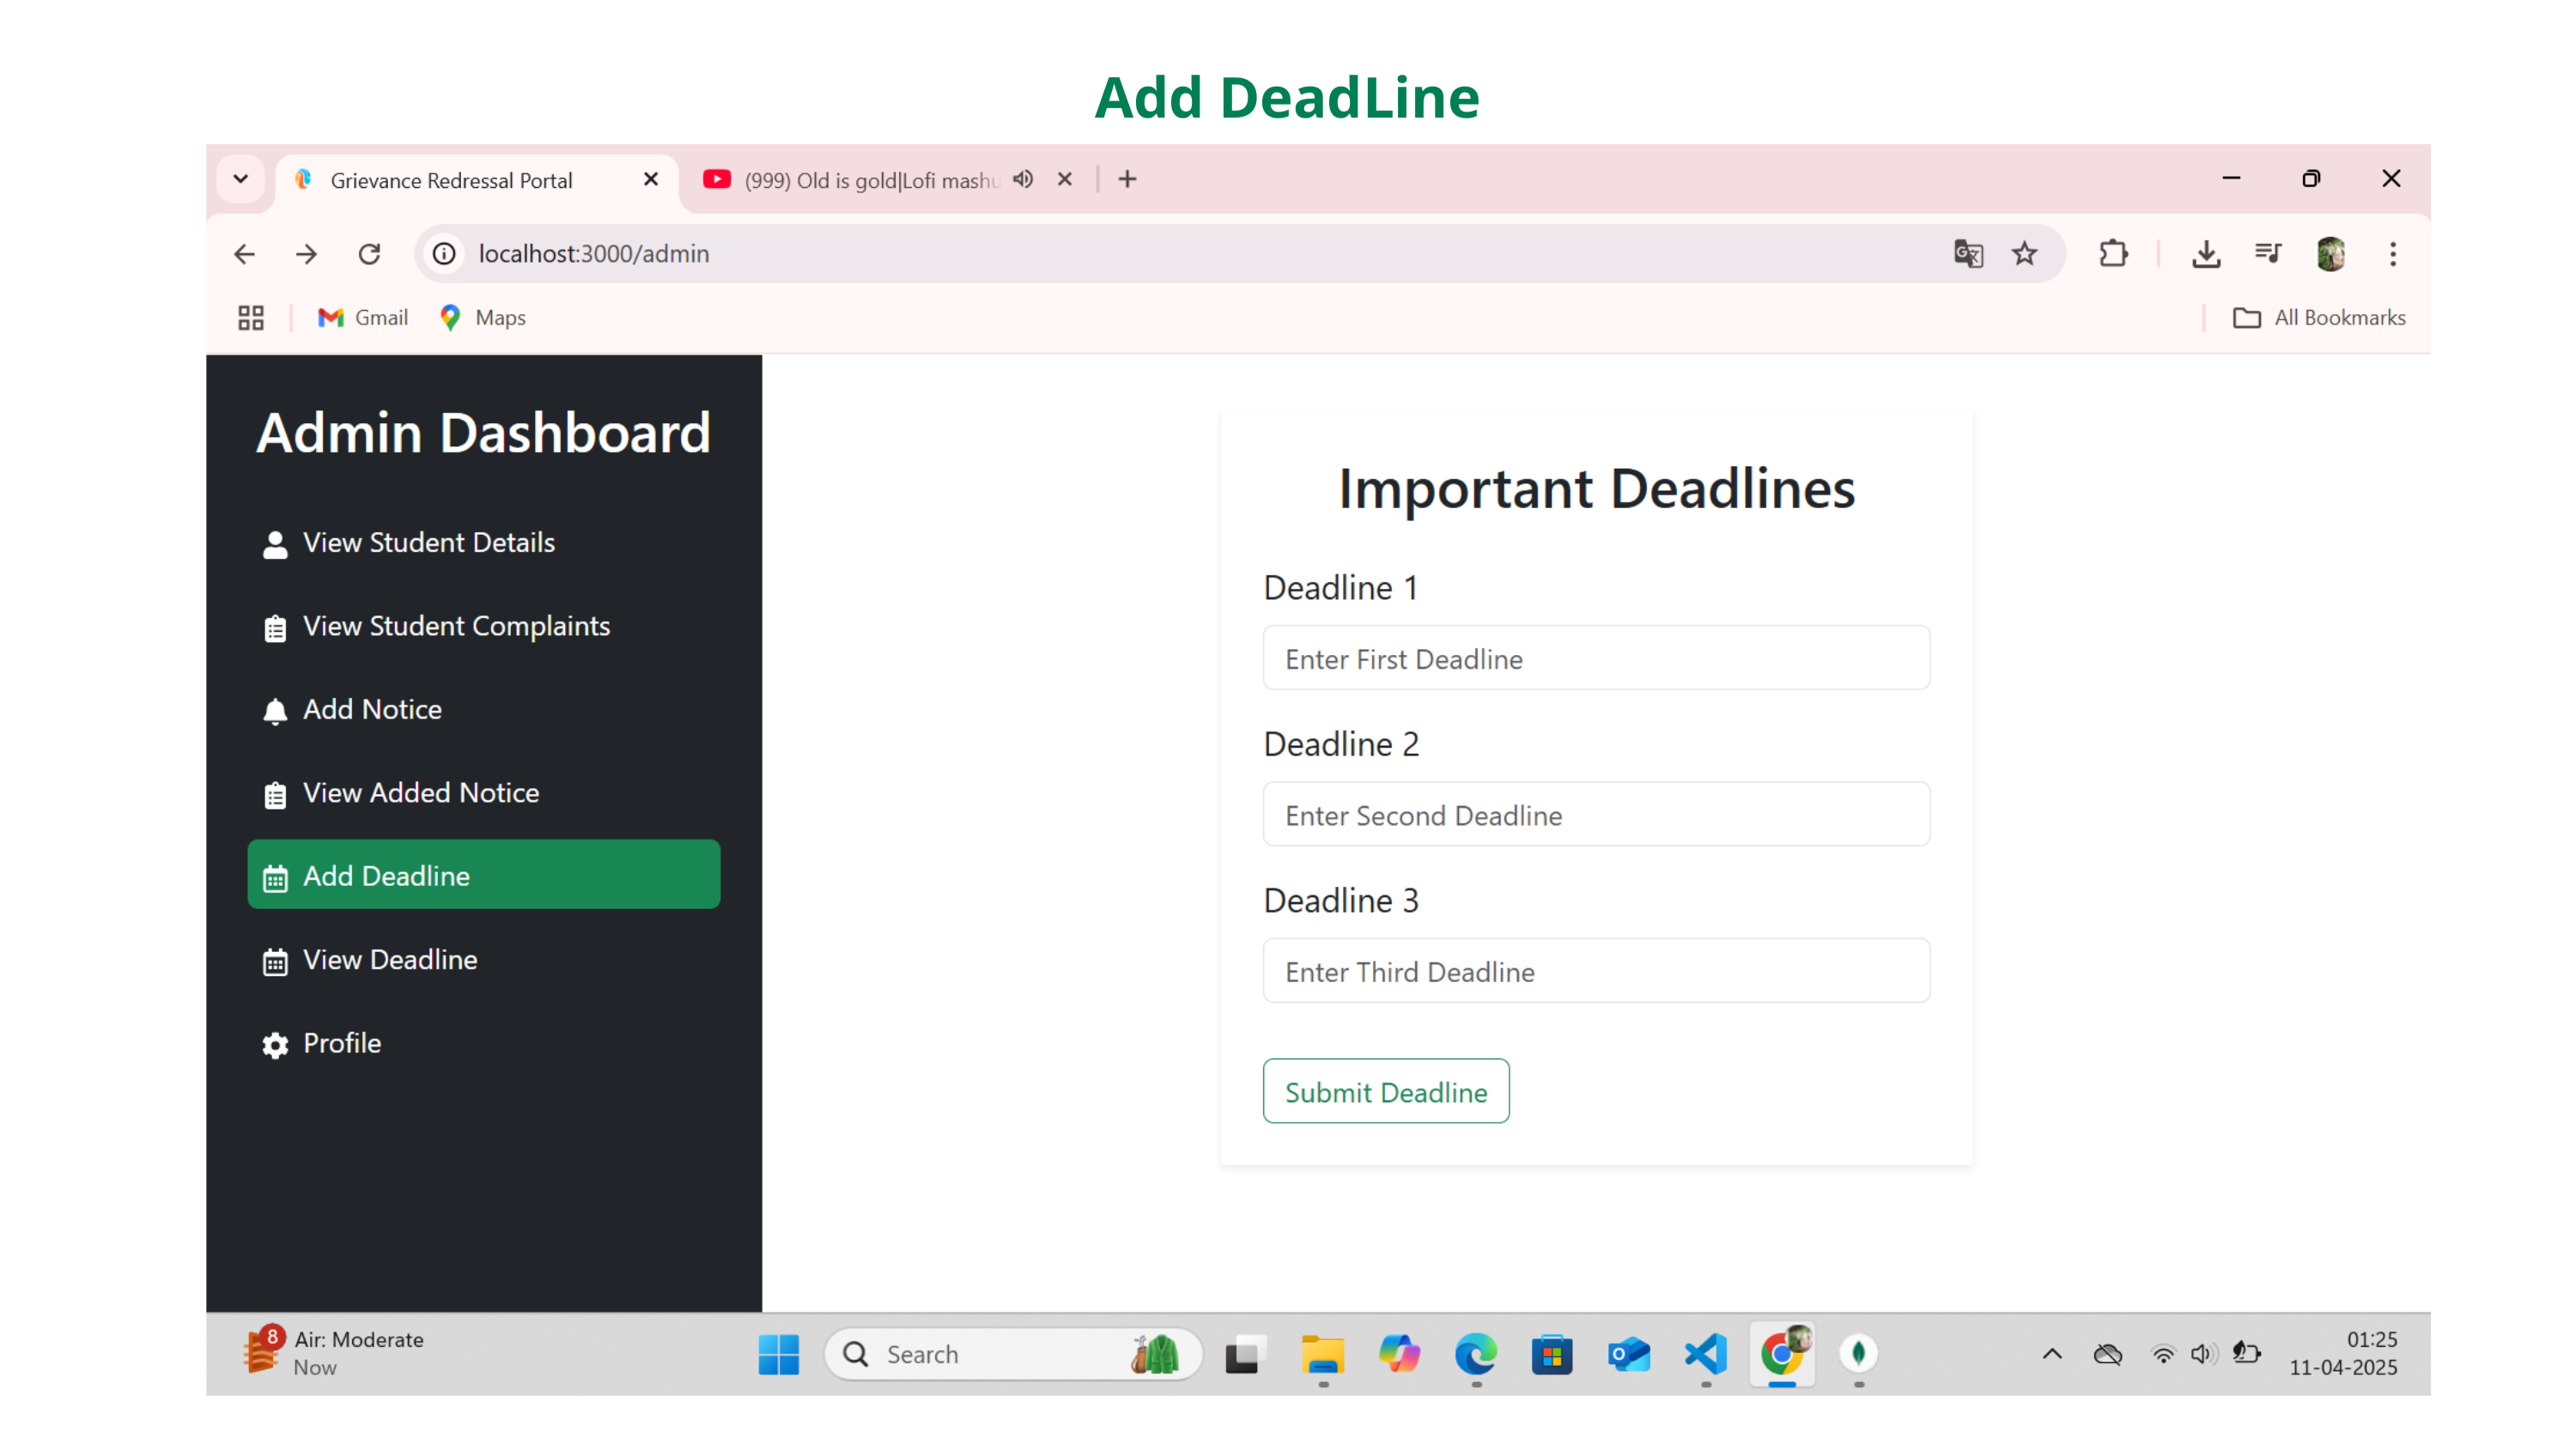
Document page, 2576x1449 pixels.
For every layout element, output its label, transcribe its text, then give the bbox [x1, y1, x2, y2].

text_box Add DeadLine [1052, 73, 1524, 130]
text_box [206, 144, 2432, 1397]
